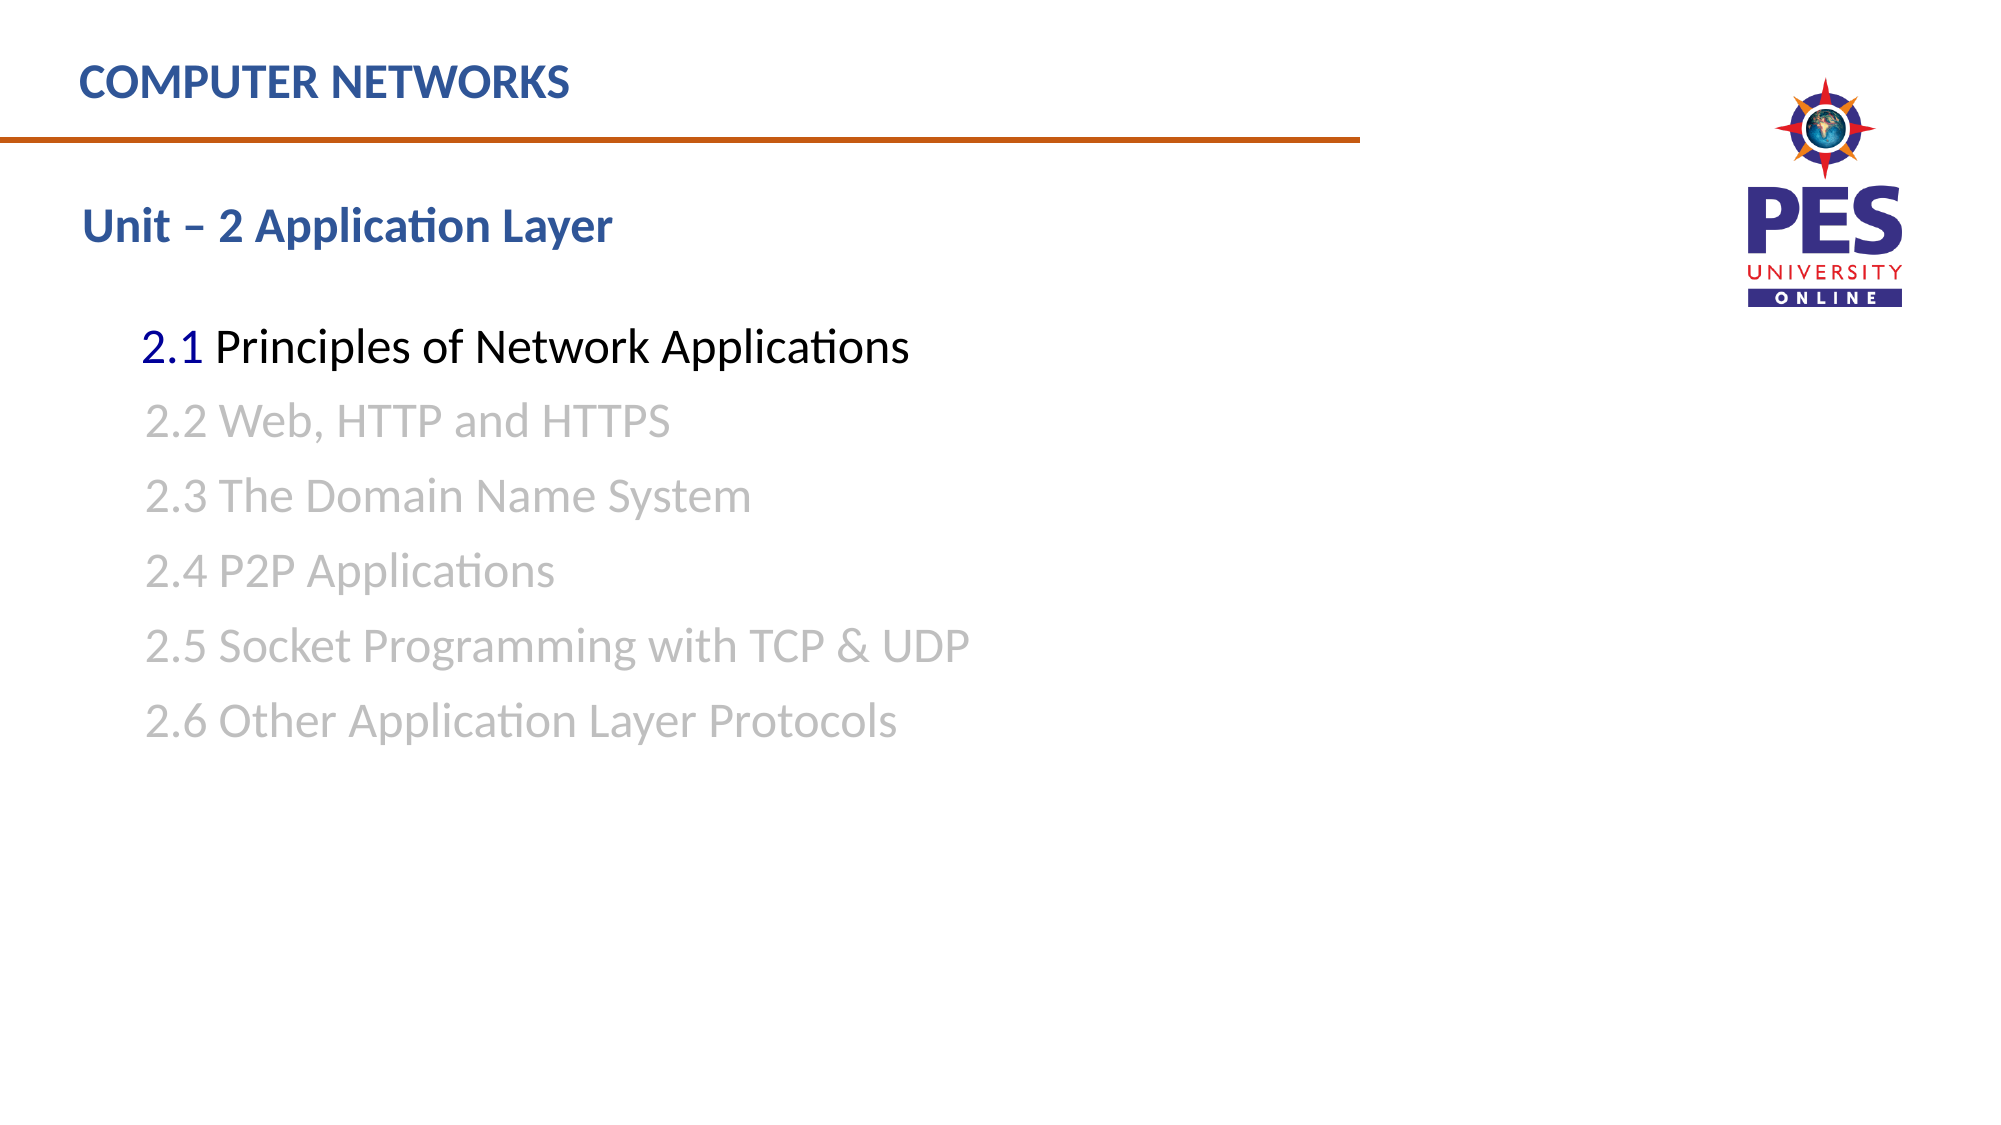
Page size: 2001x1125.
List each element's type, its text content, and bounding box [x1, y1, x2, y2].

text_box COMPUTER NETWORKS [64, 41, 1295, 117]
text_box 2.1 Principles of Network Applications 2.2 Web, HTTP and HTTPS 2.3 The Domain Name System 2.4 P2P Applications 2.5 Socket Programming with TCP & UDP 2.6 Other Application Layer Protocols [50, 306, 1413, 1037]
picture [1748, 76, 1902, 307]
text_box Unit – 2 Application Layer [67, 184, 629, 260]
